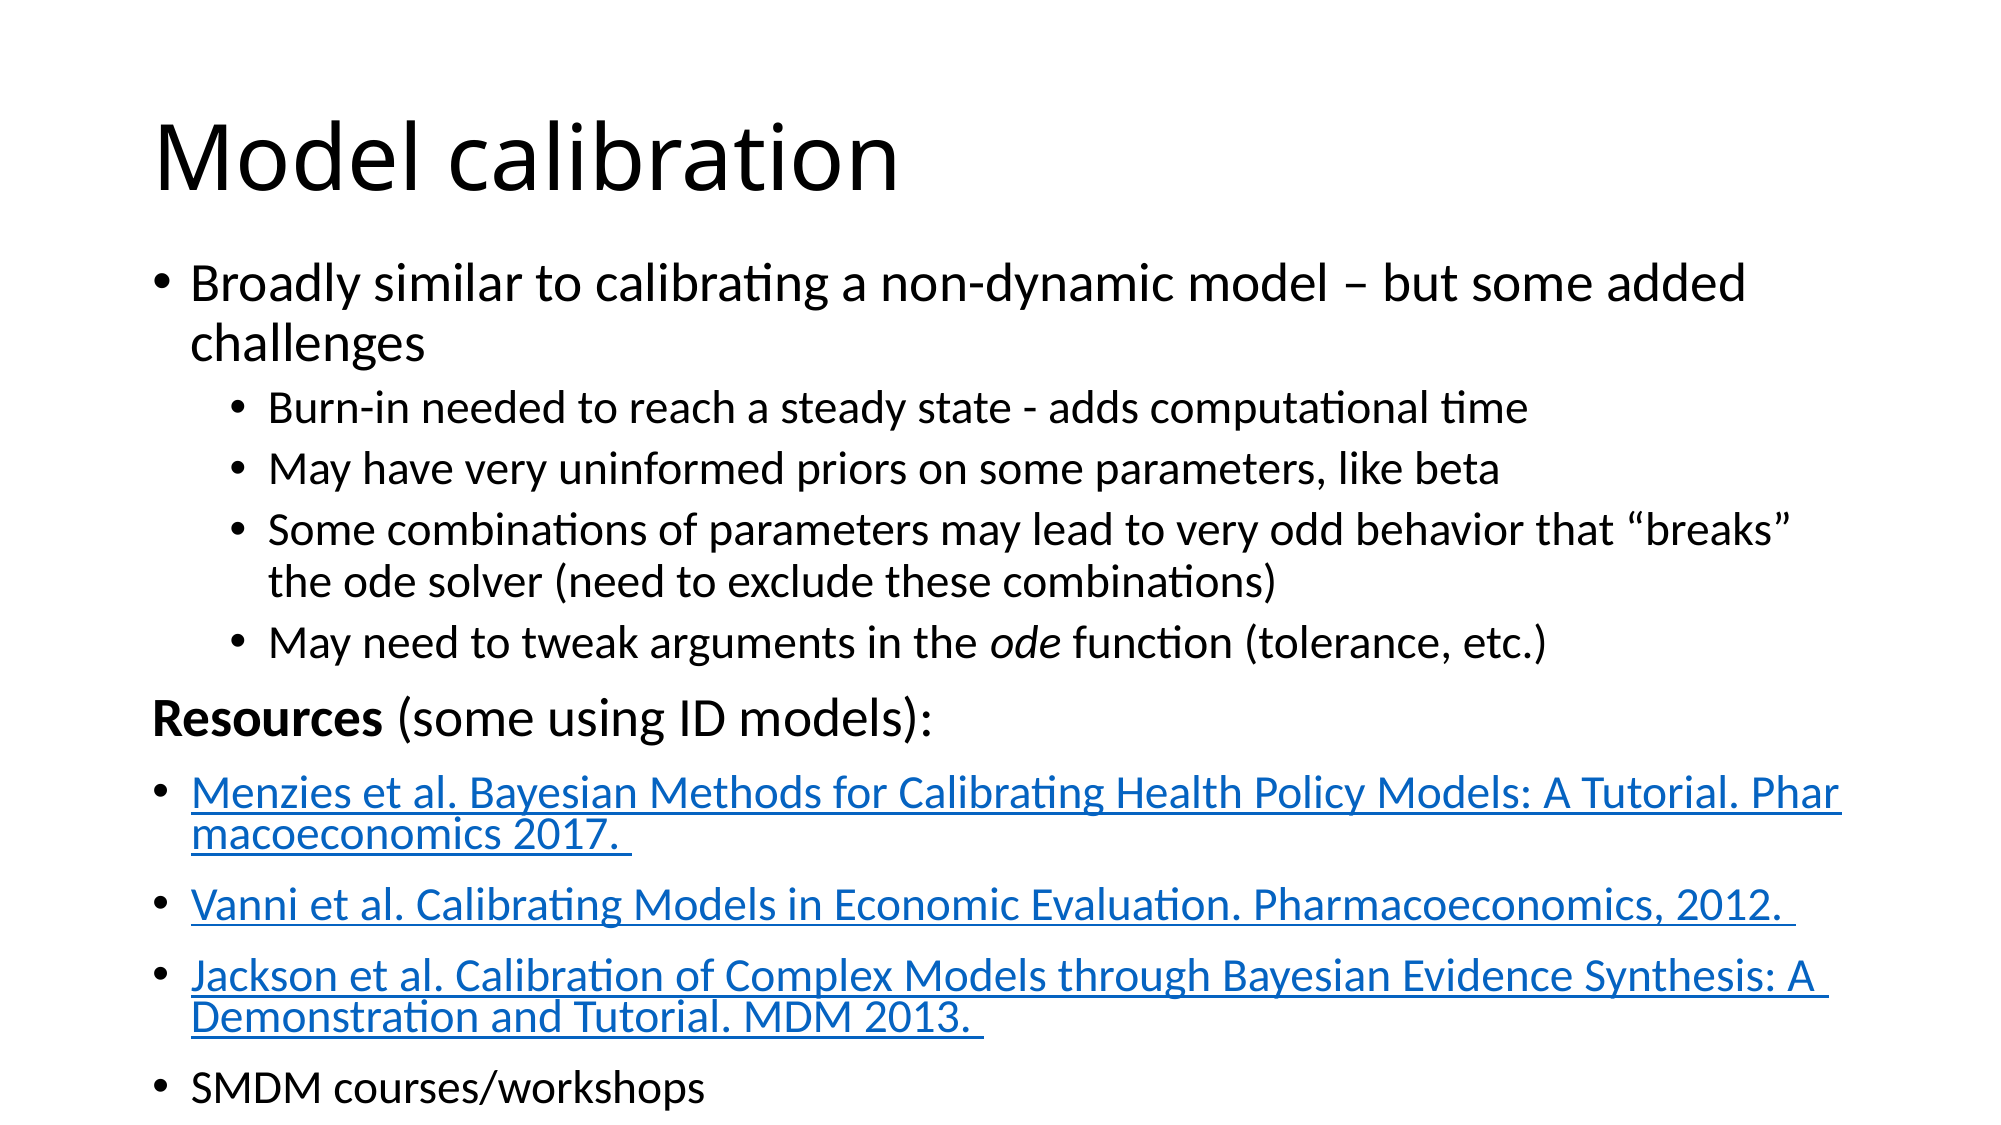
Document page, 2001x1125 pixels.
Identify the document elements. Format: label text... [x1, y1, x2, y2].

list Broadly similar to calibrating a non-dynamic model – but some added challenges Burn-in needed to reach a steady state - adds computational time May have very uninformed priors on some parameters, like beta Some combinations of parameters may lead to very odd behavior that “breaks” the ode solver (need to exclude these combinations) May need to tweak arguments in the ode function (tolerance, etc.) Resources (some using ID models): Menzies et al. Bayesian Methods for Calibrating Health Policy Models: A Tutorial. Pharmacoeconomics 2017. Vanni et al. Calibrating Models in Economic Evaluation. Pharmacoeconomics, 2012. Jackson et al. Calibration of Complex Models through Bayesian Evidence Synthesis: A Demonstration and Tutorial. MDM 2013. SMDM courses/workshops [137, 246, 1863, 1049]
title Model calibration [137, 52, 1863, 246]
